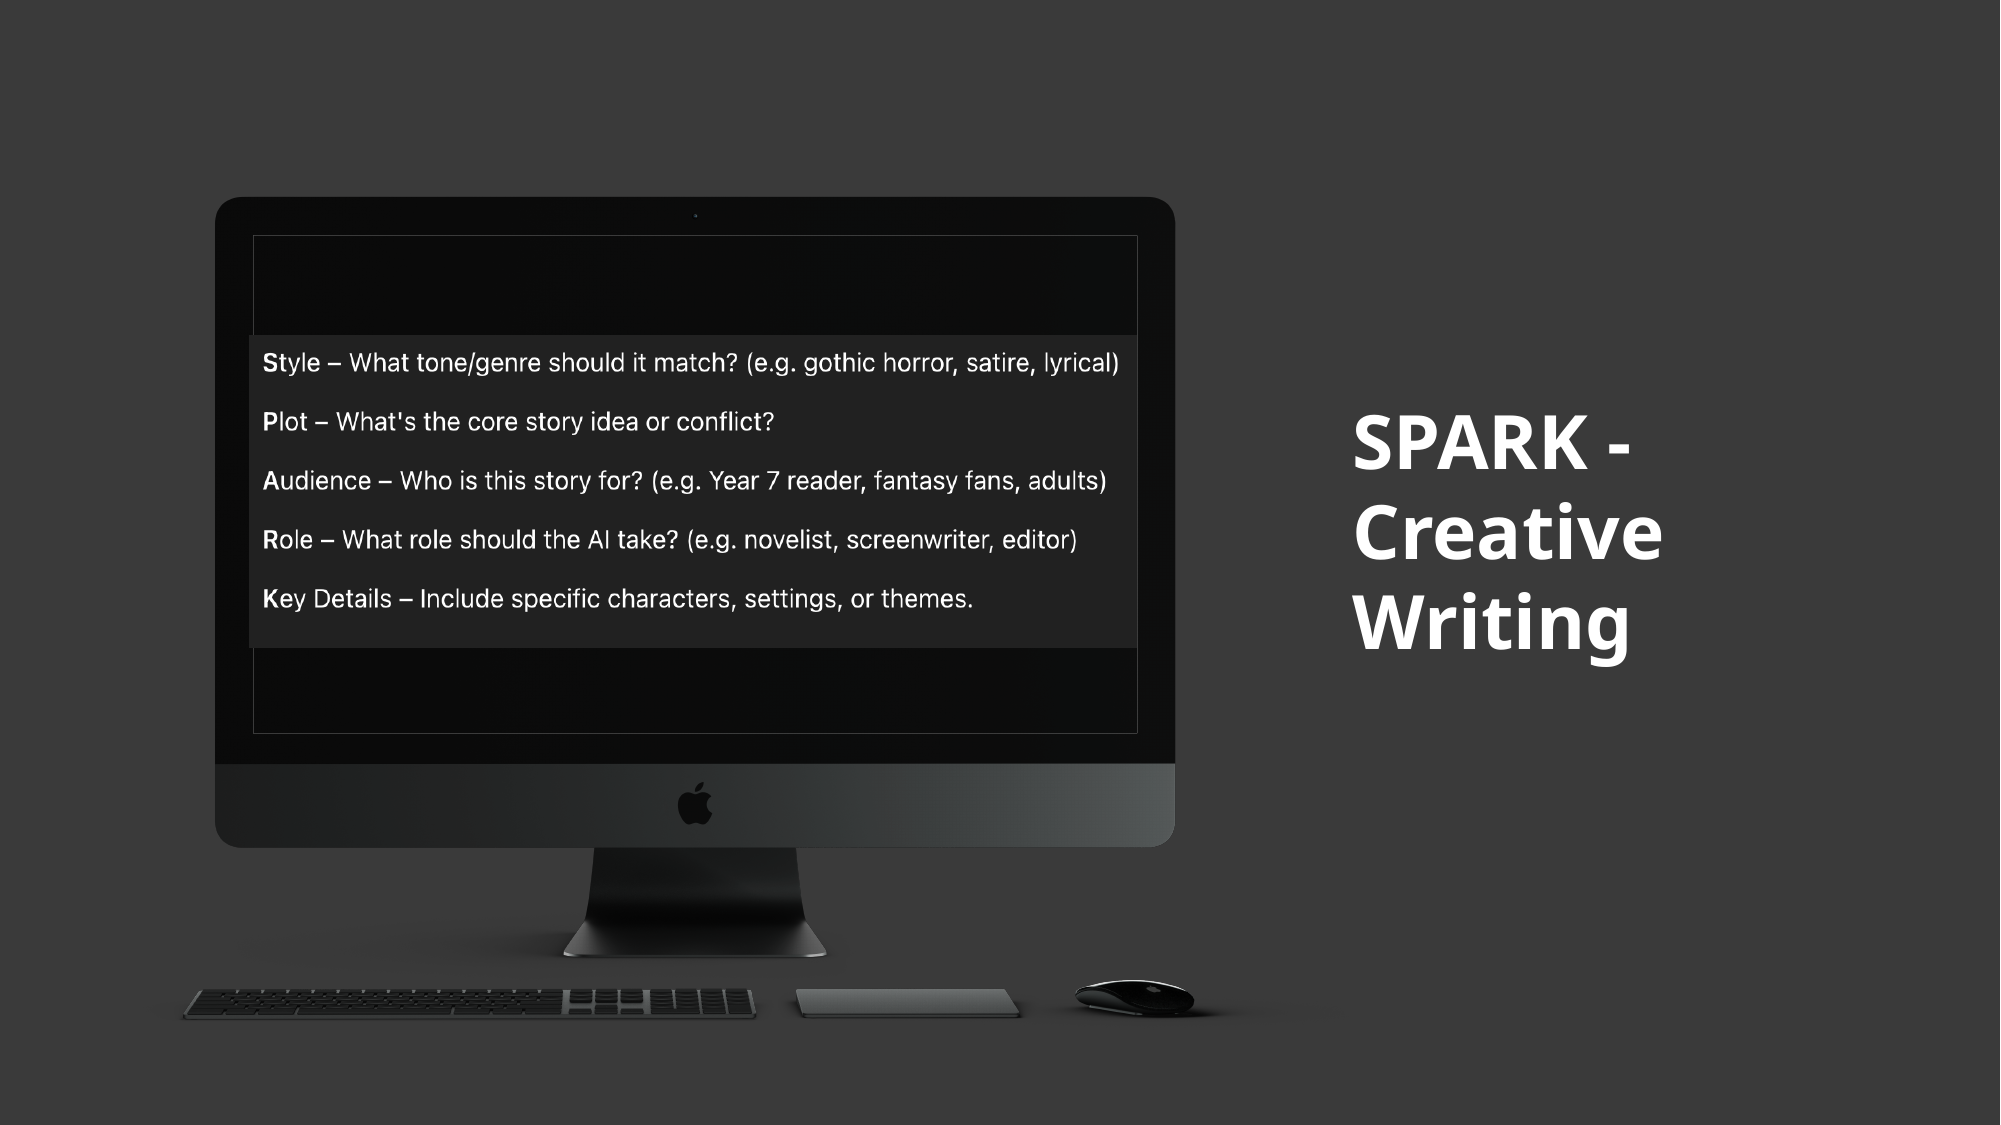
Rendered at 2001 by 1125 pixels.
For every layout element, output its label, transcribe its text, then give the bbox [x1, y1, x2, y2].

picture [0, 0, 1390, 1125]
text_box SPARK - Creative Writing [1390, 387, 1953, 672]
